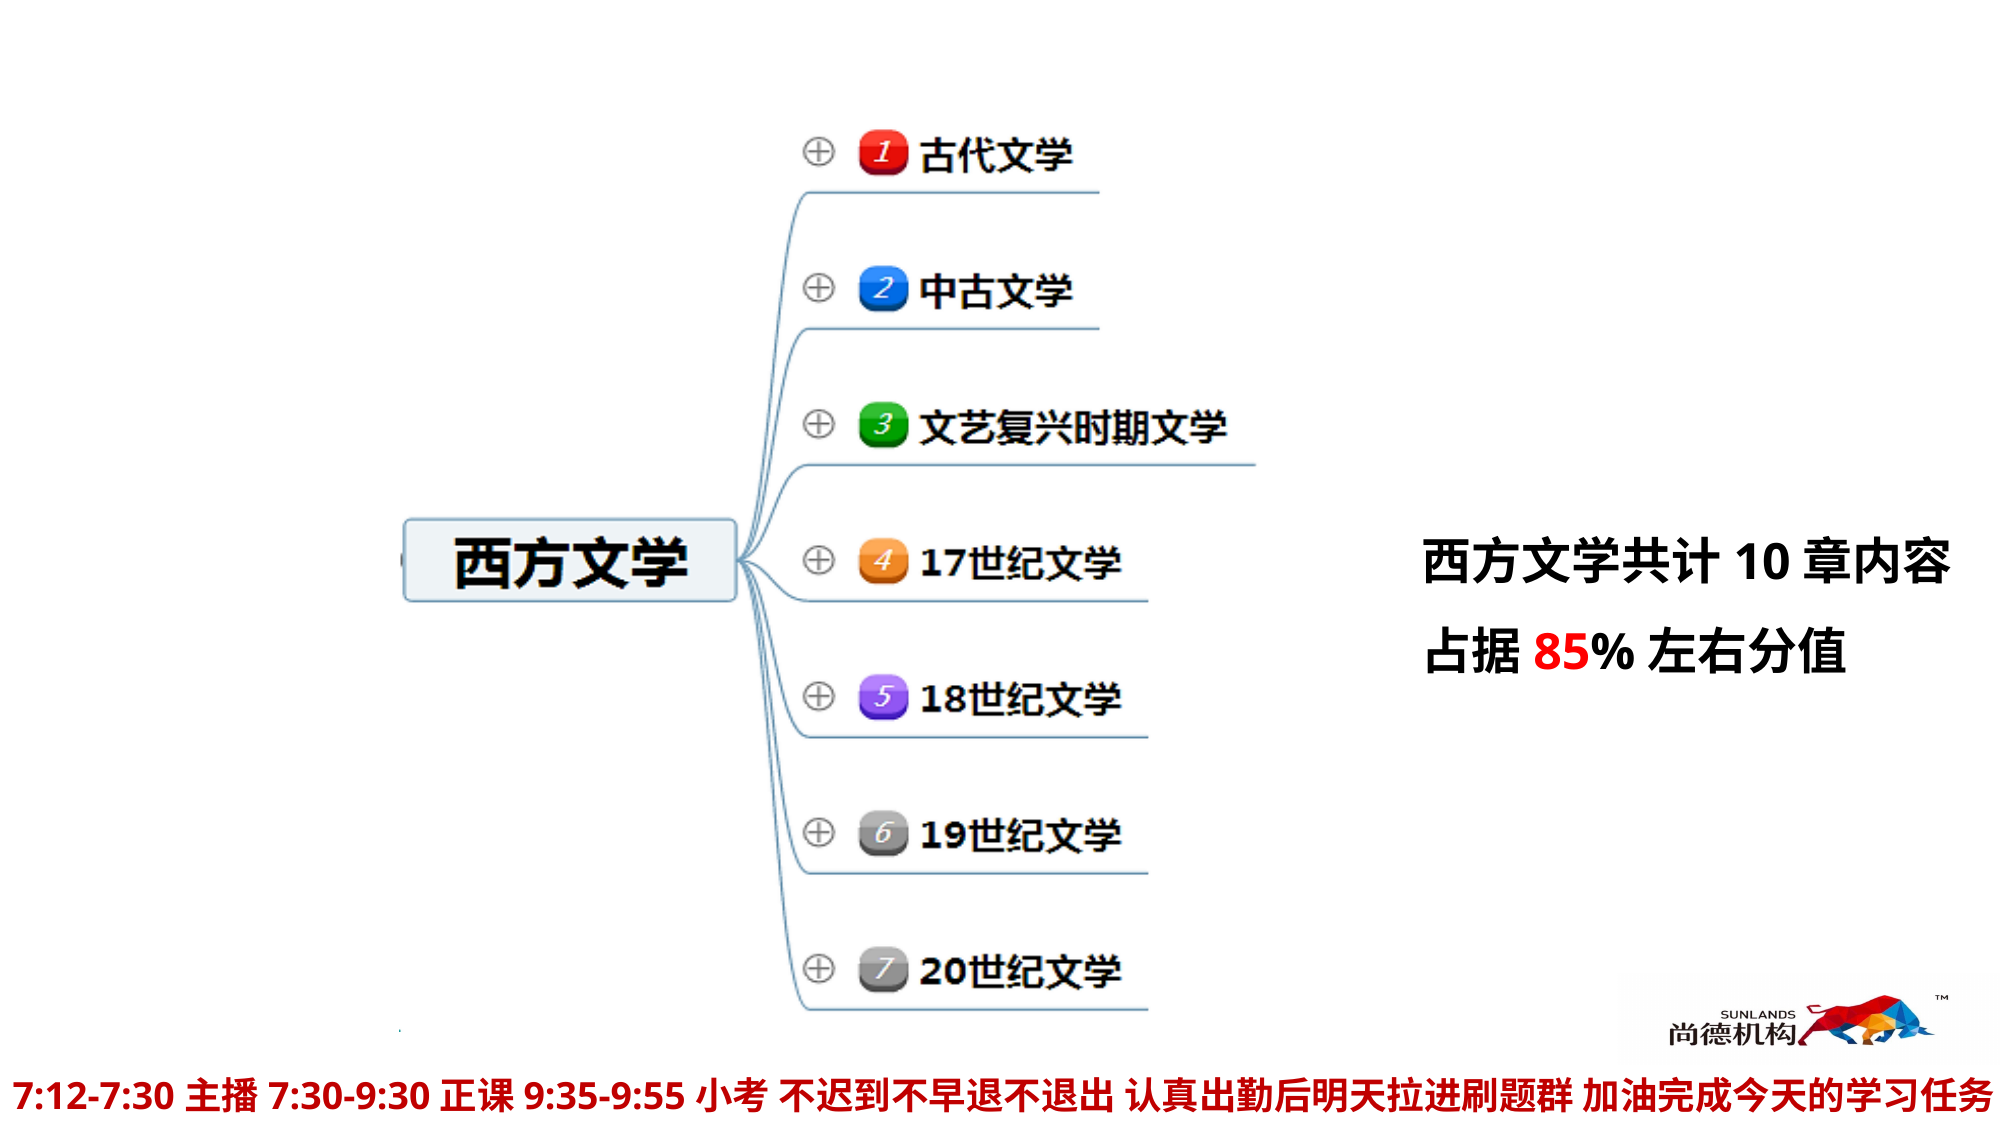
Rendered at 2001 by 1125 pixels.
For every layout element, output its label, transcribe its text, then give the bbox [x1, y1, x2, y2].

picture [399, 111, 1285, 1032]
picture [1617, 973, 2001, 1065]
text_box 西方文学共计10章内容 占据85%左右分值 [1406, 492, 1968, 688]
